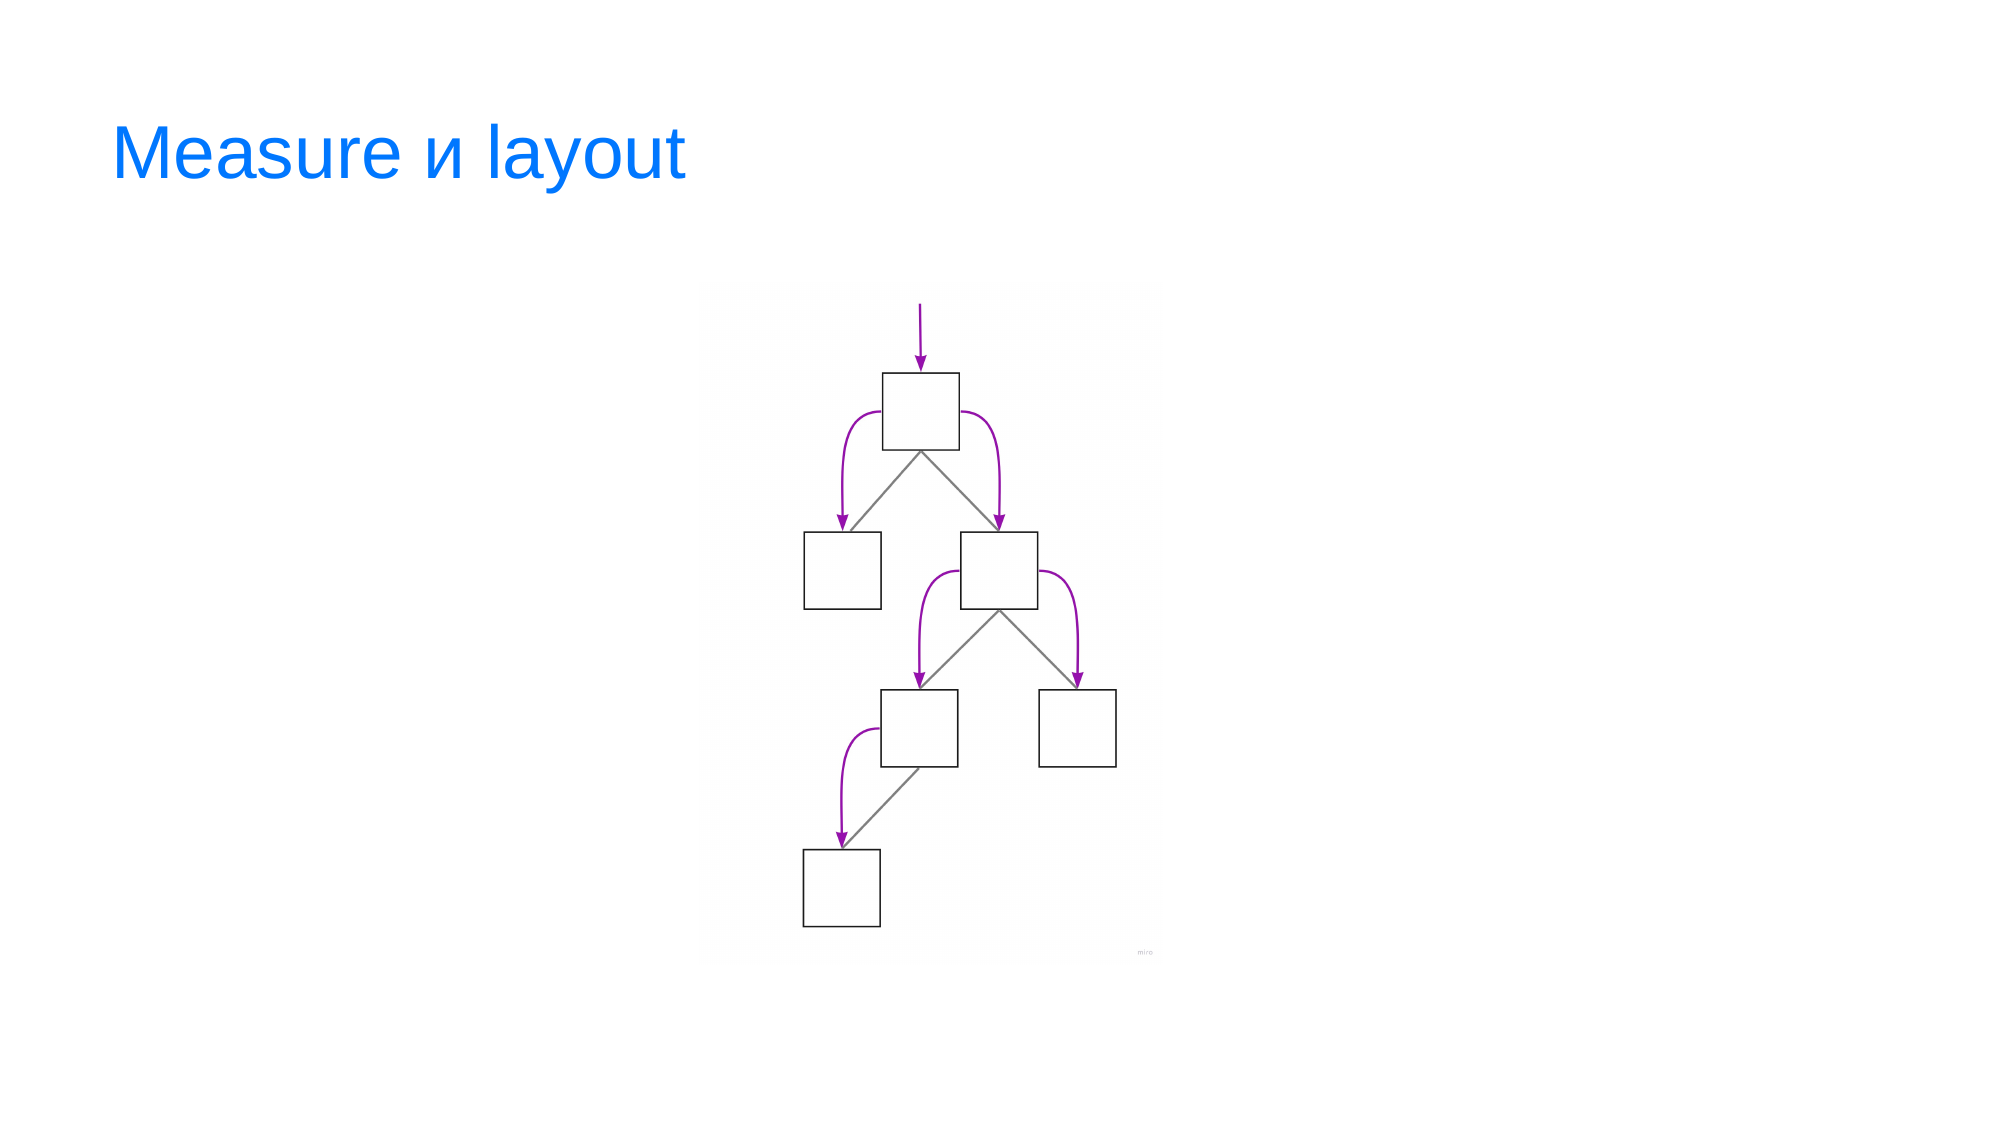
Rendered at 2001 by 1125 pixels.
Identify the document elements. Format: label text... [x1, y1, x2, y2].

title Measure и layout [110, 113, 1893, 220]
picture [699, 282, 1163, 965]
